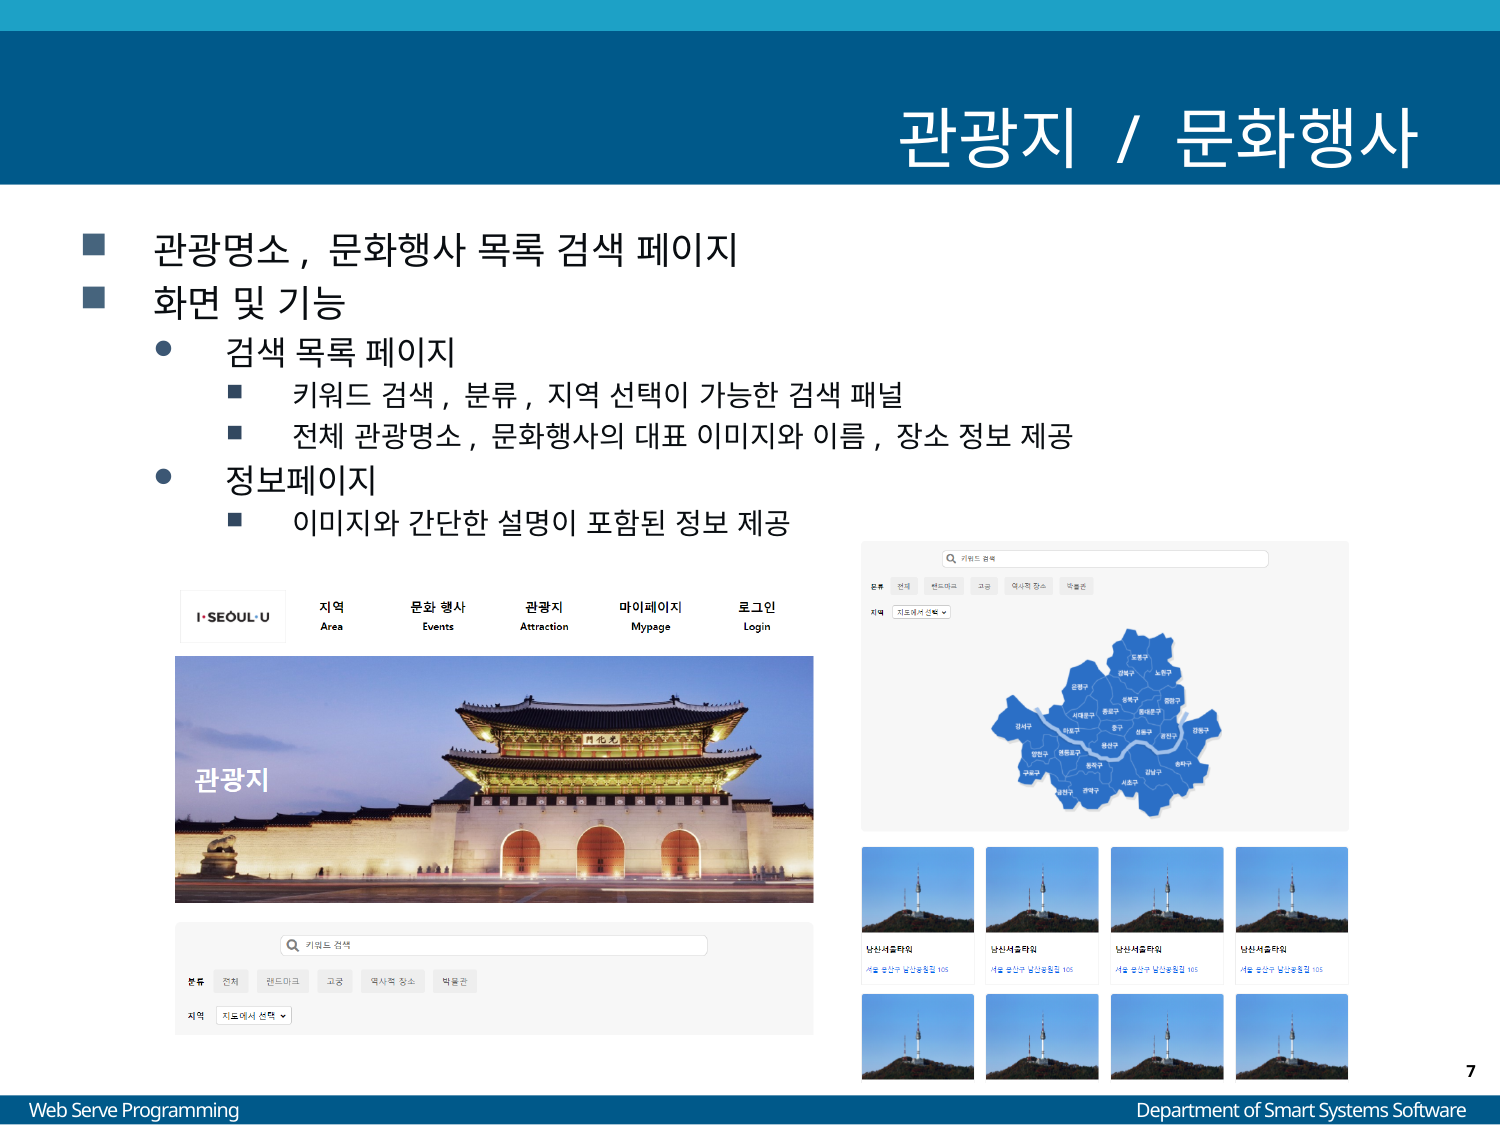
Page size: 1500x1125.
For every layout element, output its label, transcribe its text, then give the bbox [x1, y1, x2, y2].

picture [148, 534, 1367, 1083]
slide_number 6 [1140, 1058, 1491, 1087]
title 관광지 / 문화행사 [64, 31, 1436, 185]
list 관광명소, 문화행사 목록 검색 페이지 화면 및 기능 검색 목록 페이지 키워드 검색, 분류, 지역 선택이 가능한 검색 패널 전체 관광명소, 문화행사의 대표 이미지와 이름, 장소 정보 제공 정보페이지 이미지와 간단한 설명이 포함된 정보 제공 [64, 220, 1436, 1047]
